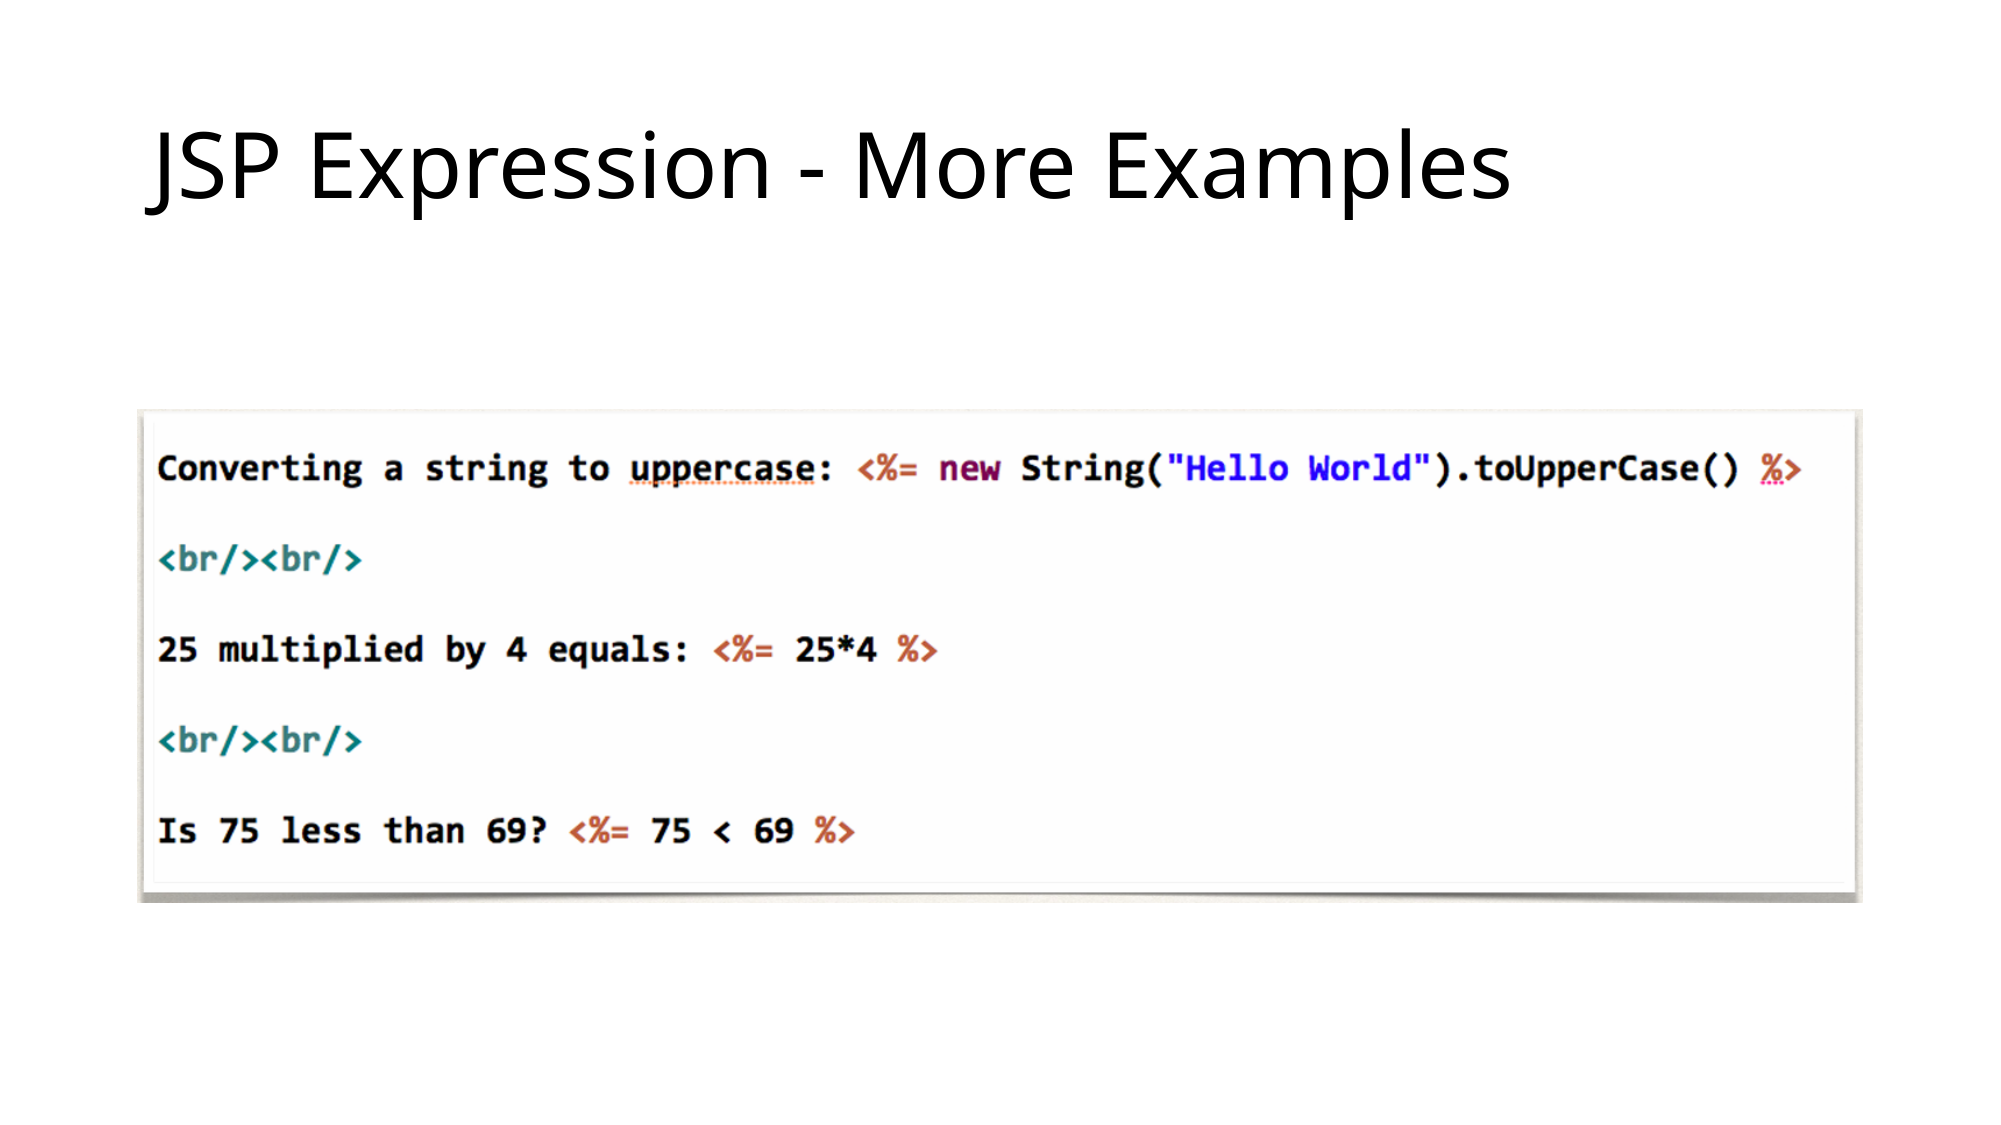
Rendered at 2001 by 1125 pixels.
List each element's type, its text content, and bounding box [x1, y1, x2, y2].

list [137, 409, 1863, 903]
title JSP Expression - More Examples [137, 59, 1863, 278]
